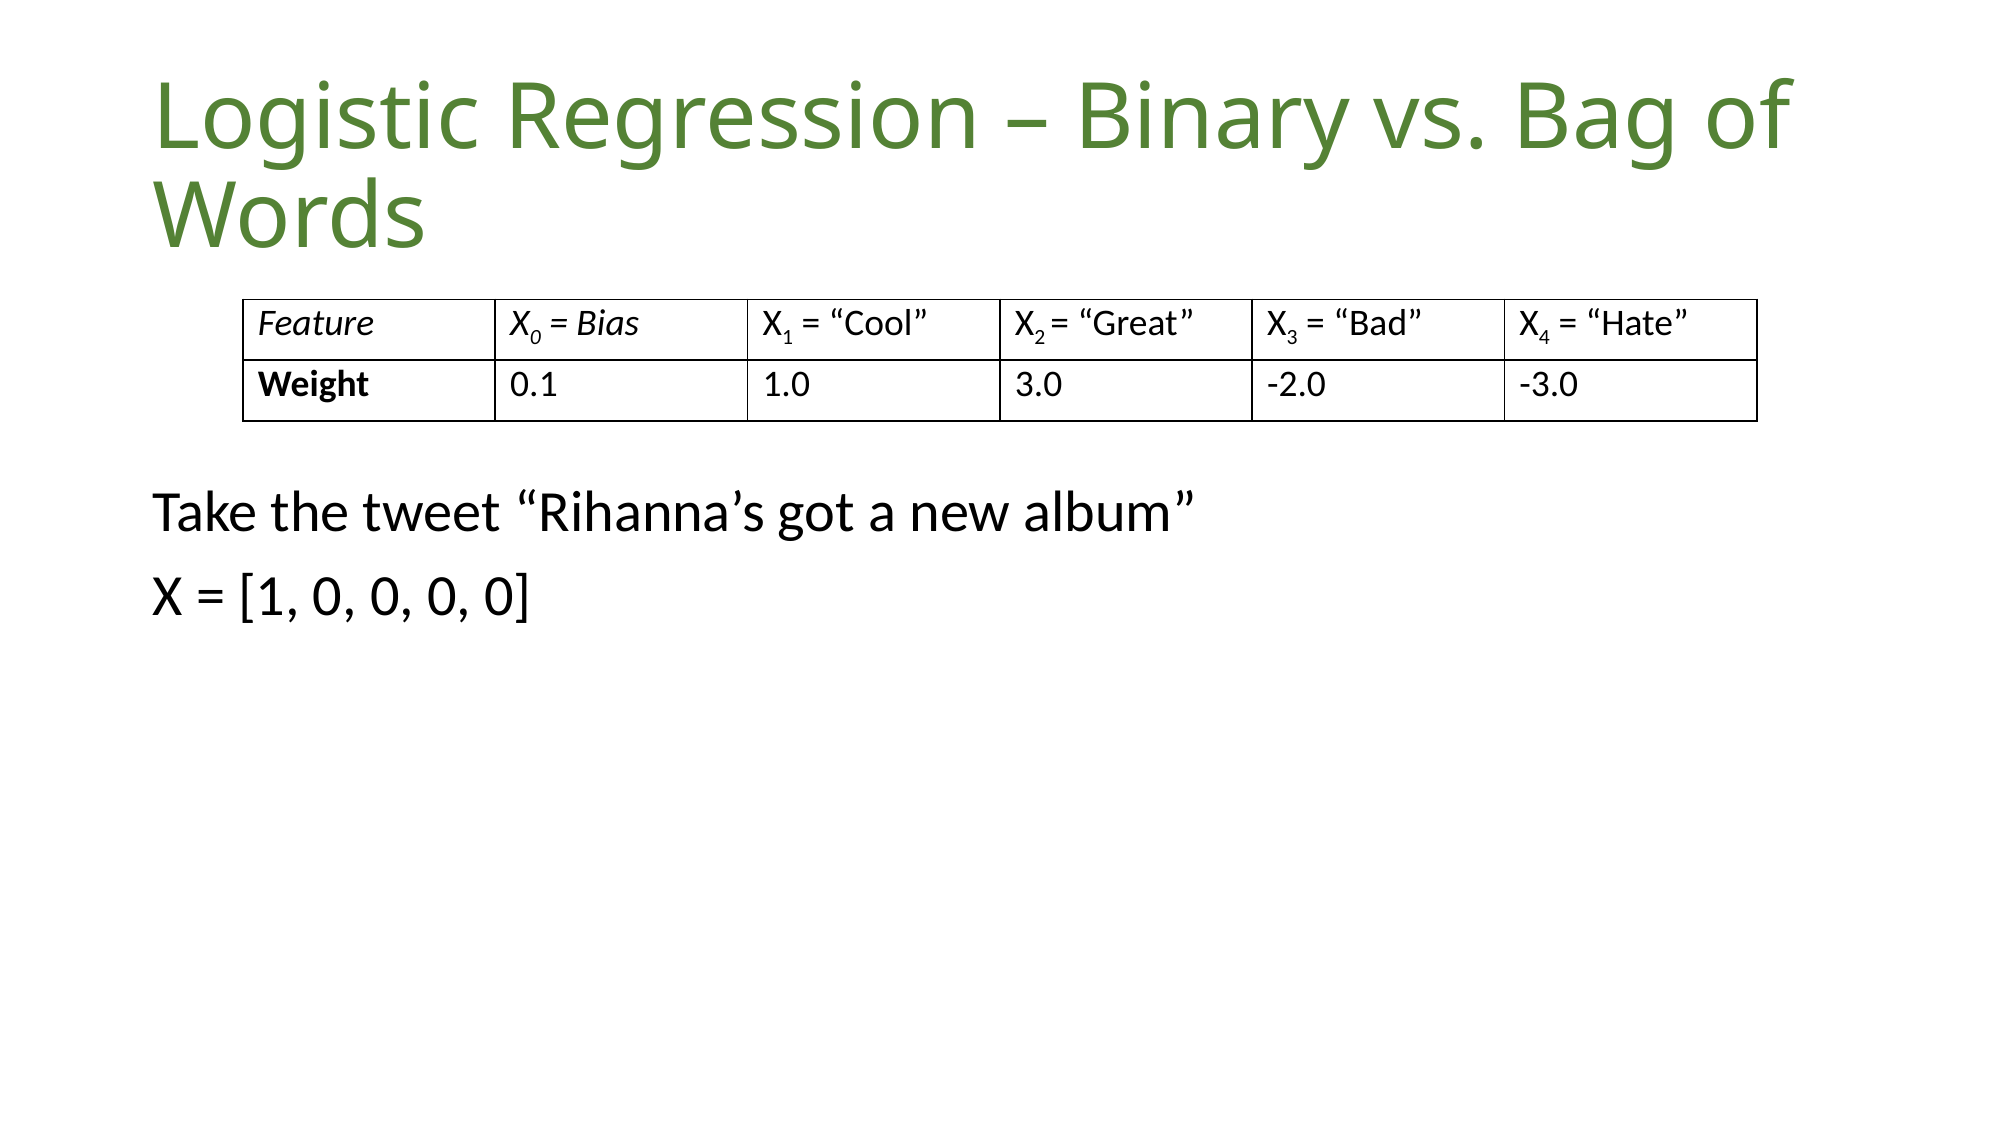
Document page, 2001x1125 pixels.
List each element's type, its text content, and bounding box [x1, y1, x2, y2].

title Logistic Regression – Binary vs. Bag of Words [137, 59, 1863, 278]
table_cell -3.0 [1505, 361, 1756, 420]
table_cell Weight [244, 361, 494, 420]
table_cell 3.0 [1001, 361, 1251, 420]
table_header Feature [244, 300, 494, 359]
table_header X2 = “Great” [1001, 300, 1251, 359]
table_header X4 = “Hate” [1505, 300, 1756, 359]
table_cell 0.1 [496, 361, 747, 420]
list Take the tweet “Rihanna’s got a new album” X = [1, 0, 0, 0, 0] [137, 299, 1863, 1125]
table_header X3 = “Bad” [1253, 300, 1504, 359]
table_cell -2.0 [1253, 361, 1504, 420]
table_header X1 = “Cool” [748, 300, 999, 359]
table_header X0 = Bias [496, 300, 747, 359]
table_cell 1.0 [748, 361, 999, 420]
